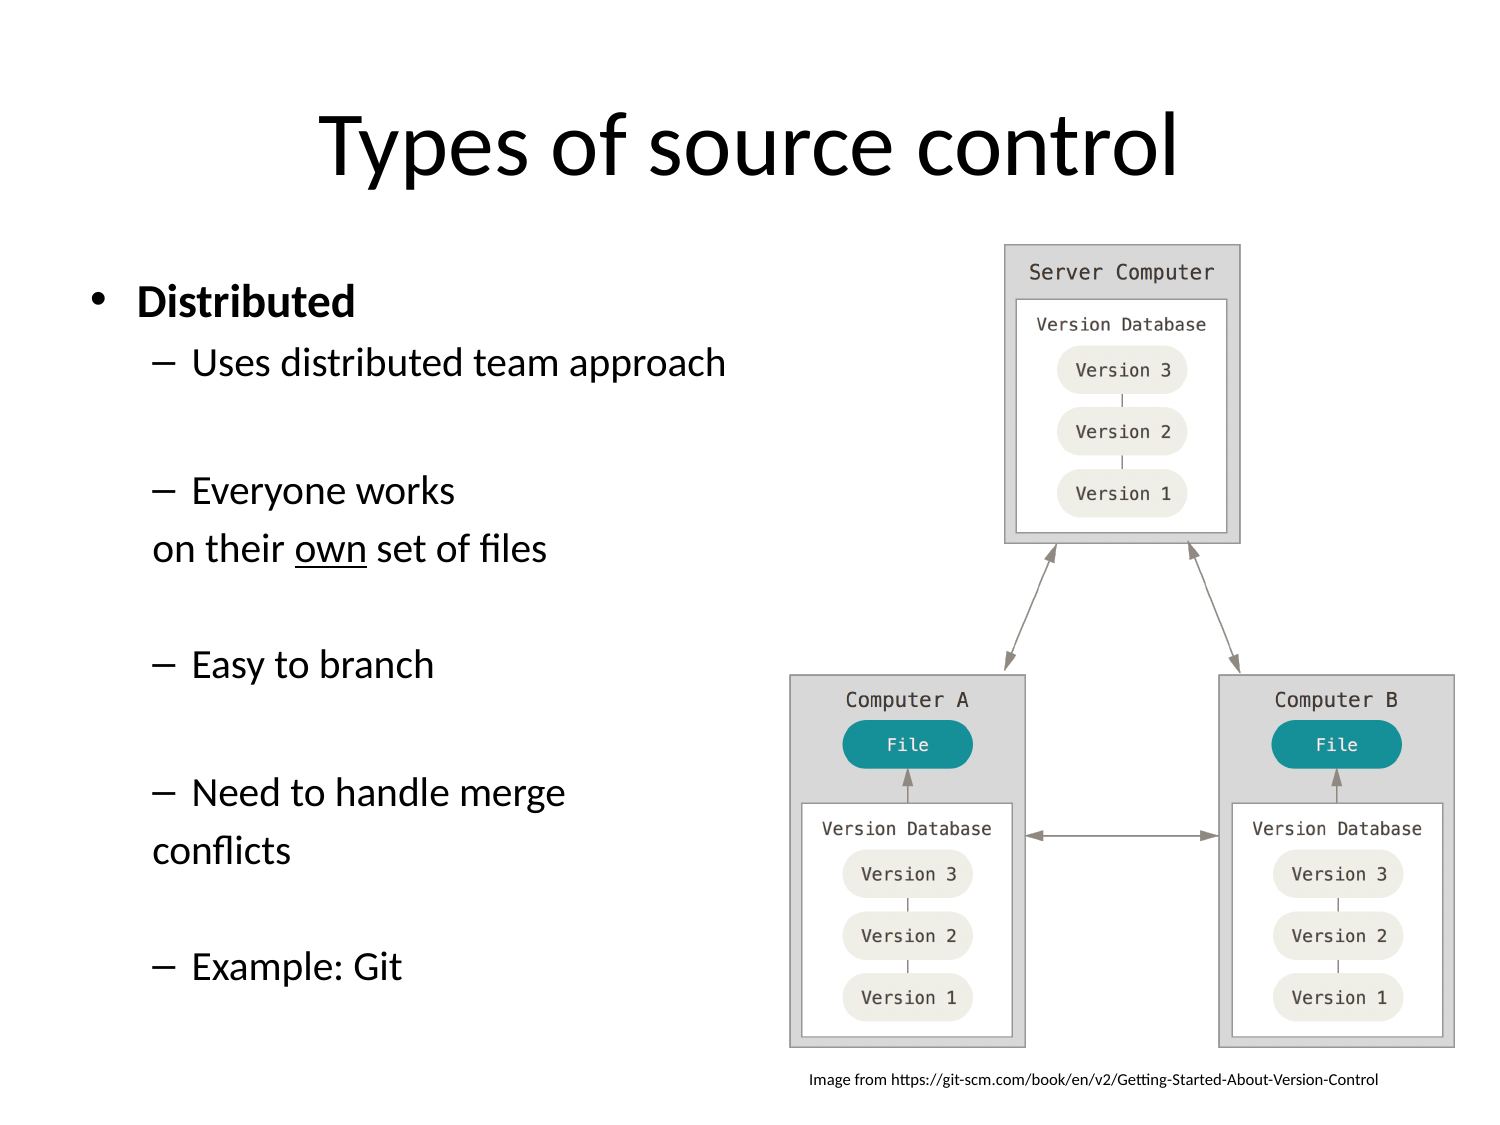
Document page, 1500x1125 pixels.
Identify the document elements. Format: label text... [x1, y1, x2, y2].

picture [775, 232, 1469, 1062]
text_box Image from https://git-scm.com/book/en/v2/Getting-Started-About-Version-Control [794, 1071, 1395, 1096]
list Distributed Uses distributed team approach Everyone works on their own set of files Easy to branch Need to handle merge conflicts Example: Git [75, 262, 770, 1005]
title Types of source control [75, 45, 1425, 233]
